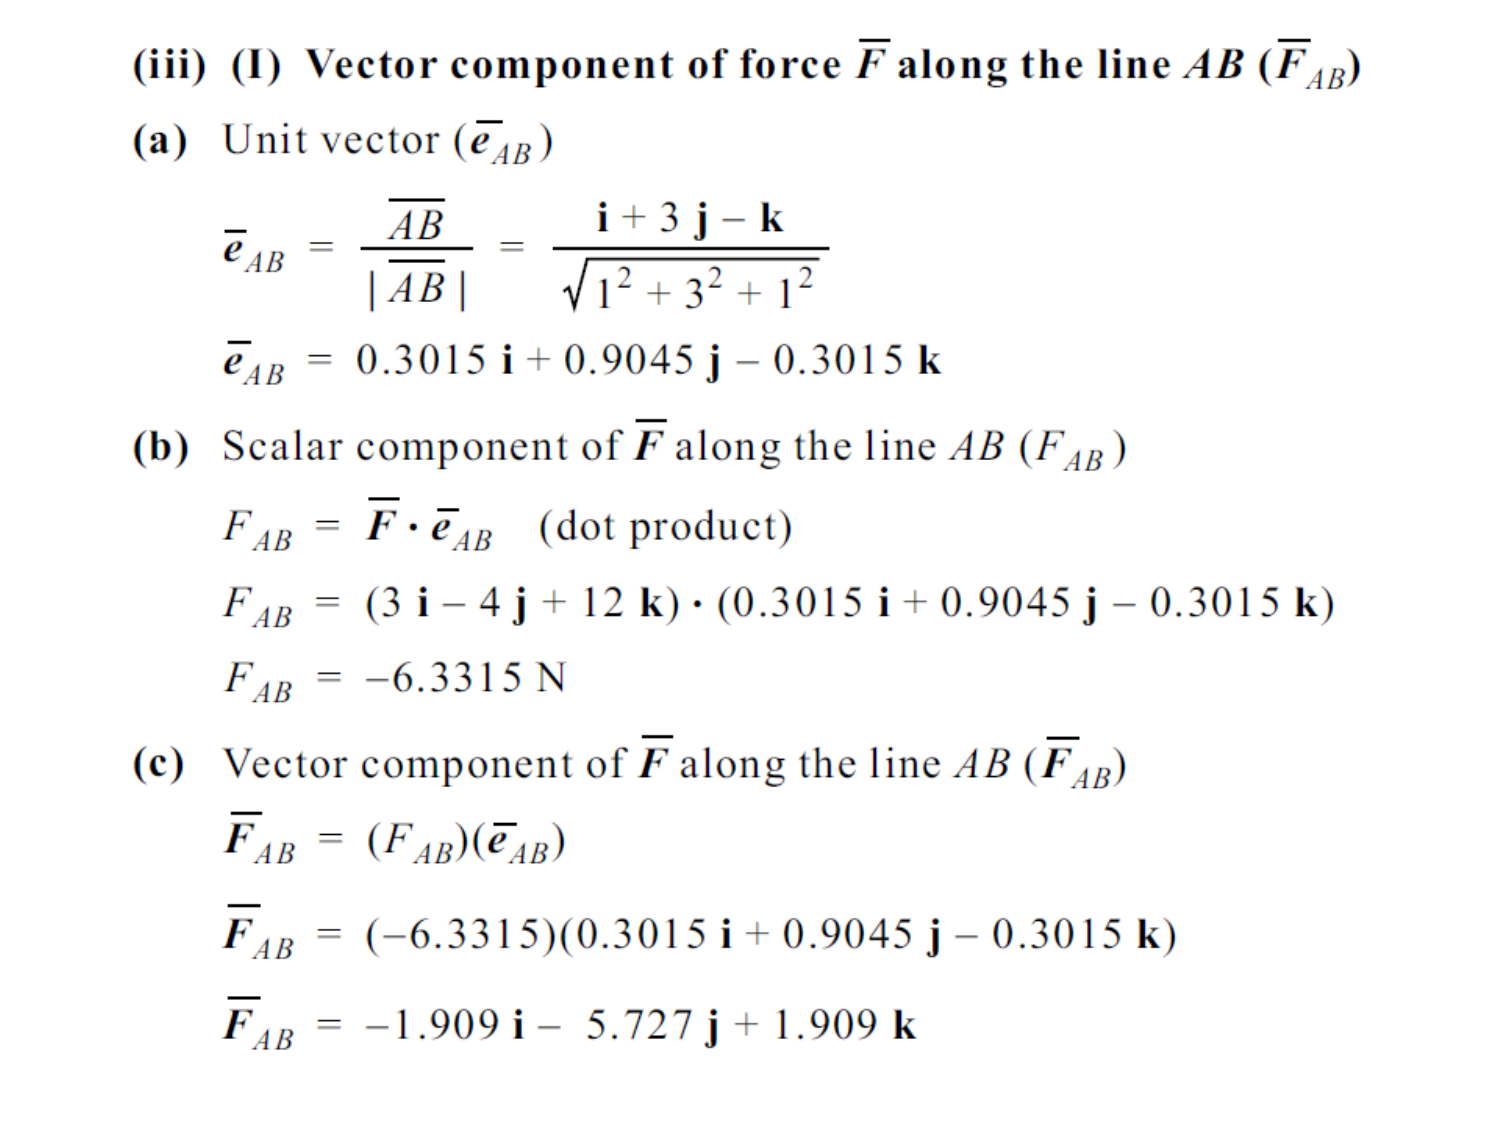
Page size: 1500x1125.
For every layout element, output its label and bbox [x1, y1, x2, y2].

picture [52, 36, 1448, 1089]
